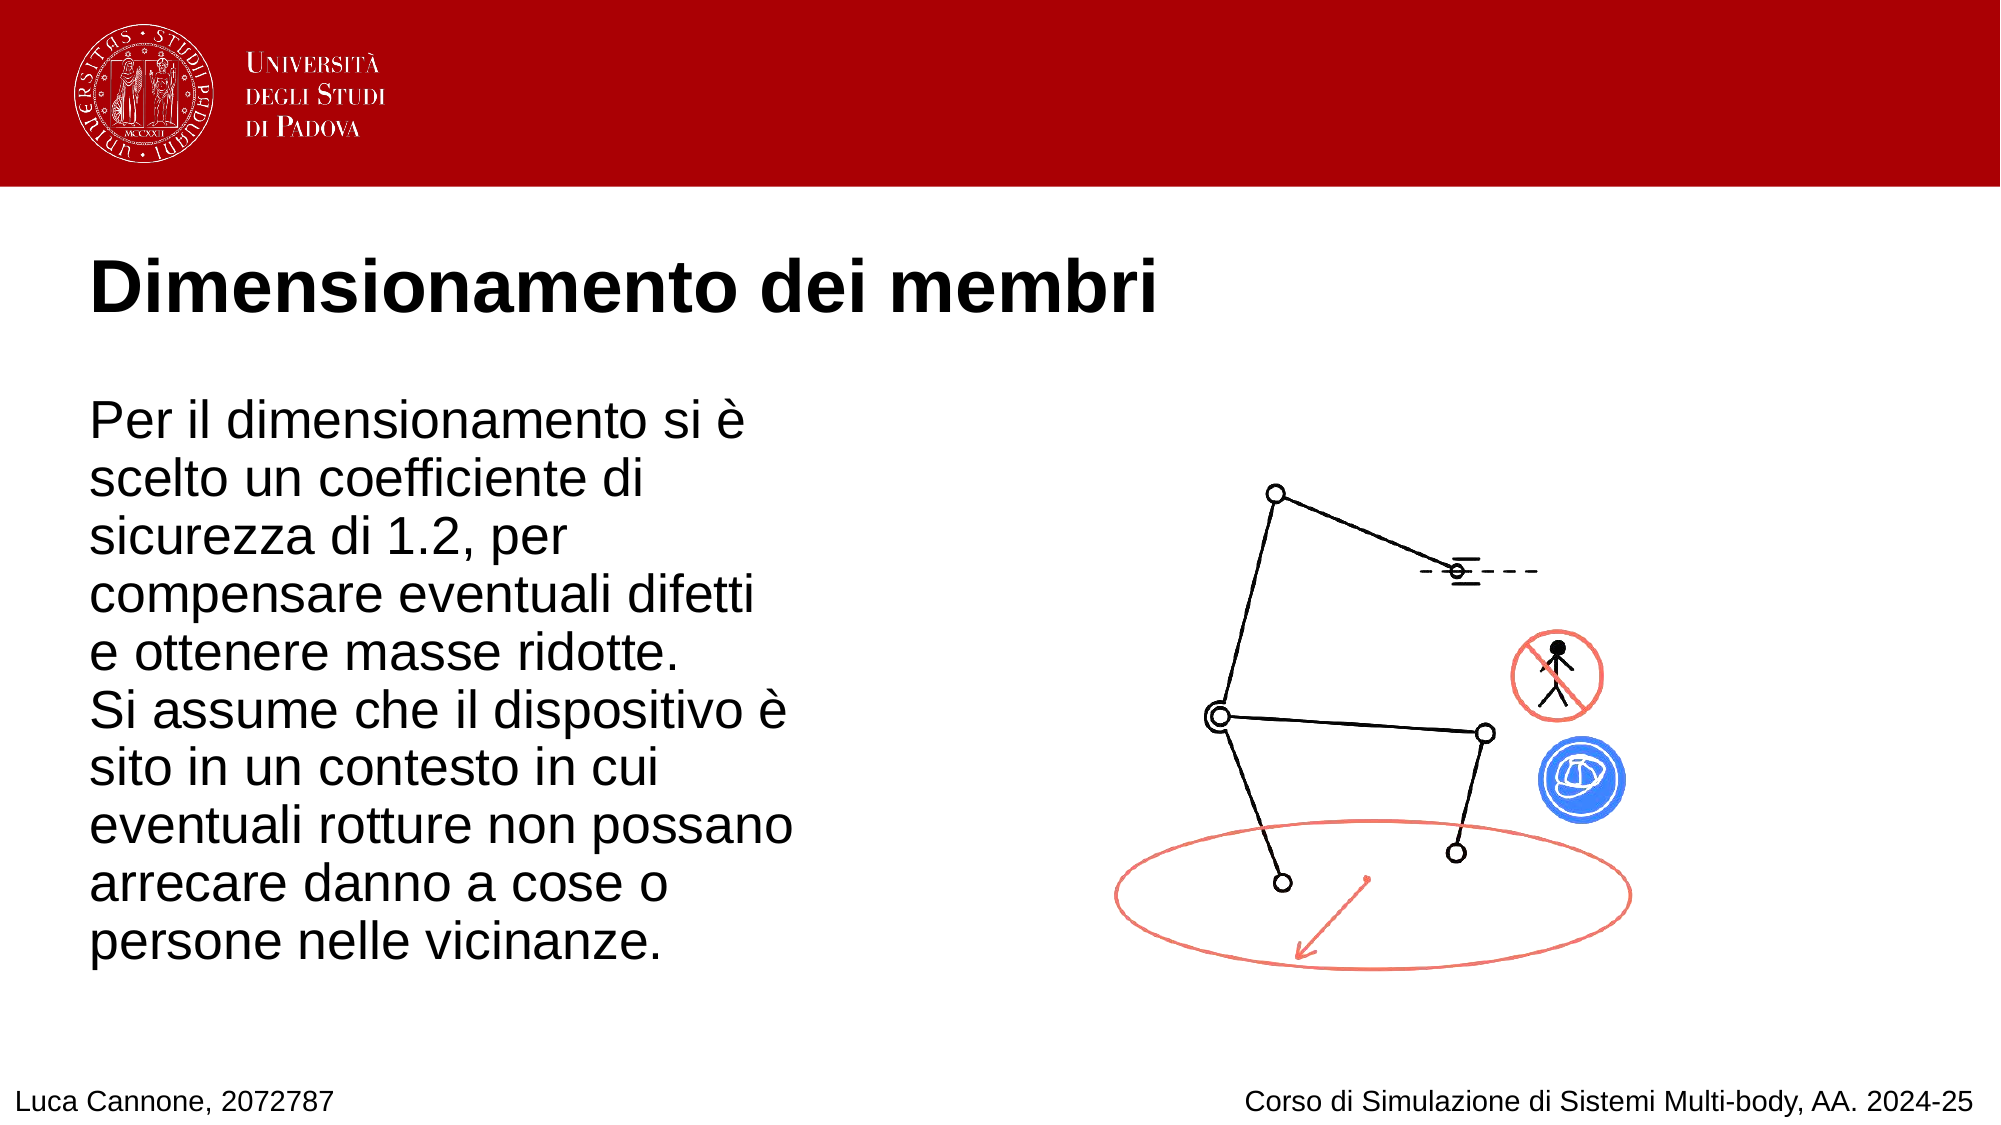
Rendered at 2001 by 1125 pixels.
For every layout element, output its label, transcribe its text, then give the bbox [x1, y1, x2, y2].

picture [1051, 455, 1718, 1006]
title Dimensionamento dei membri [74, 190, 1712, 386]
picture [74, 24, 385, 163]
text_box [0, 1074, 2000, 1125]
text_box Per il dimensionamento si è scelto un coefficiente di sicurezza di 1.2, per compensare eventuali difetti e ottenere masse ridotte. Si assume che il dispositivo è sito in un contesto in cui eventuali rotture non possano arrecare danno a cose o persone nelle vicinanze. [74, 385, 814, 1034]
